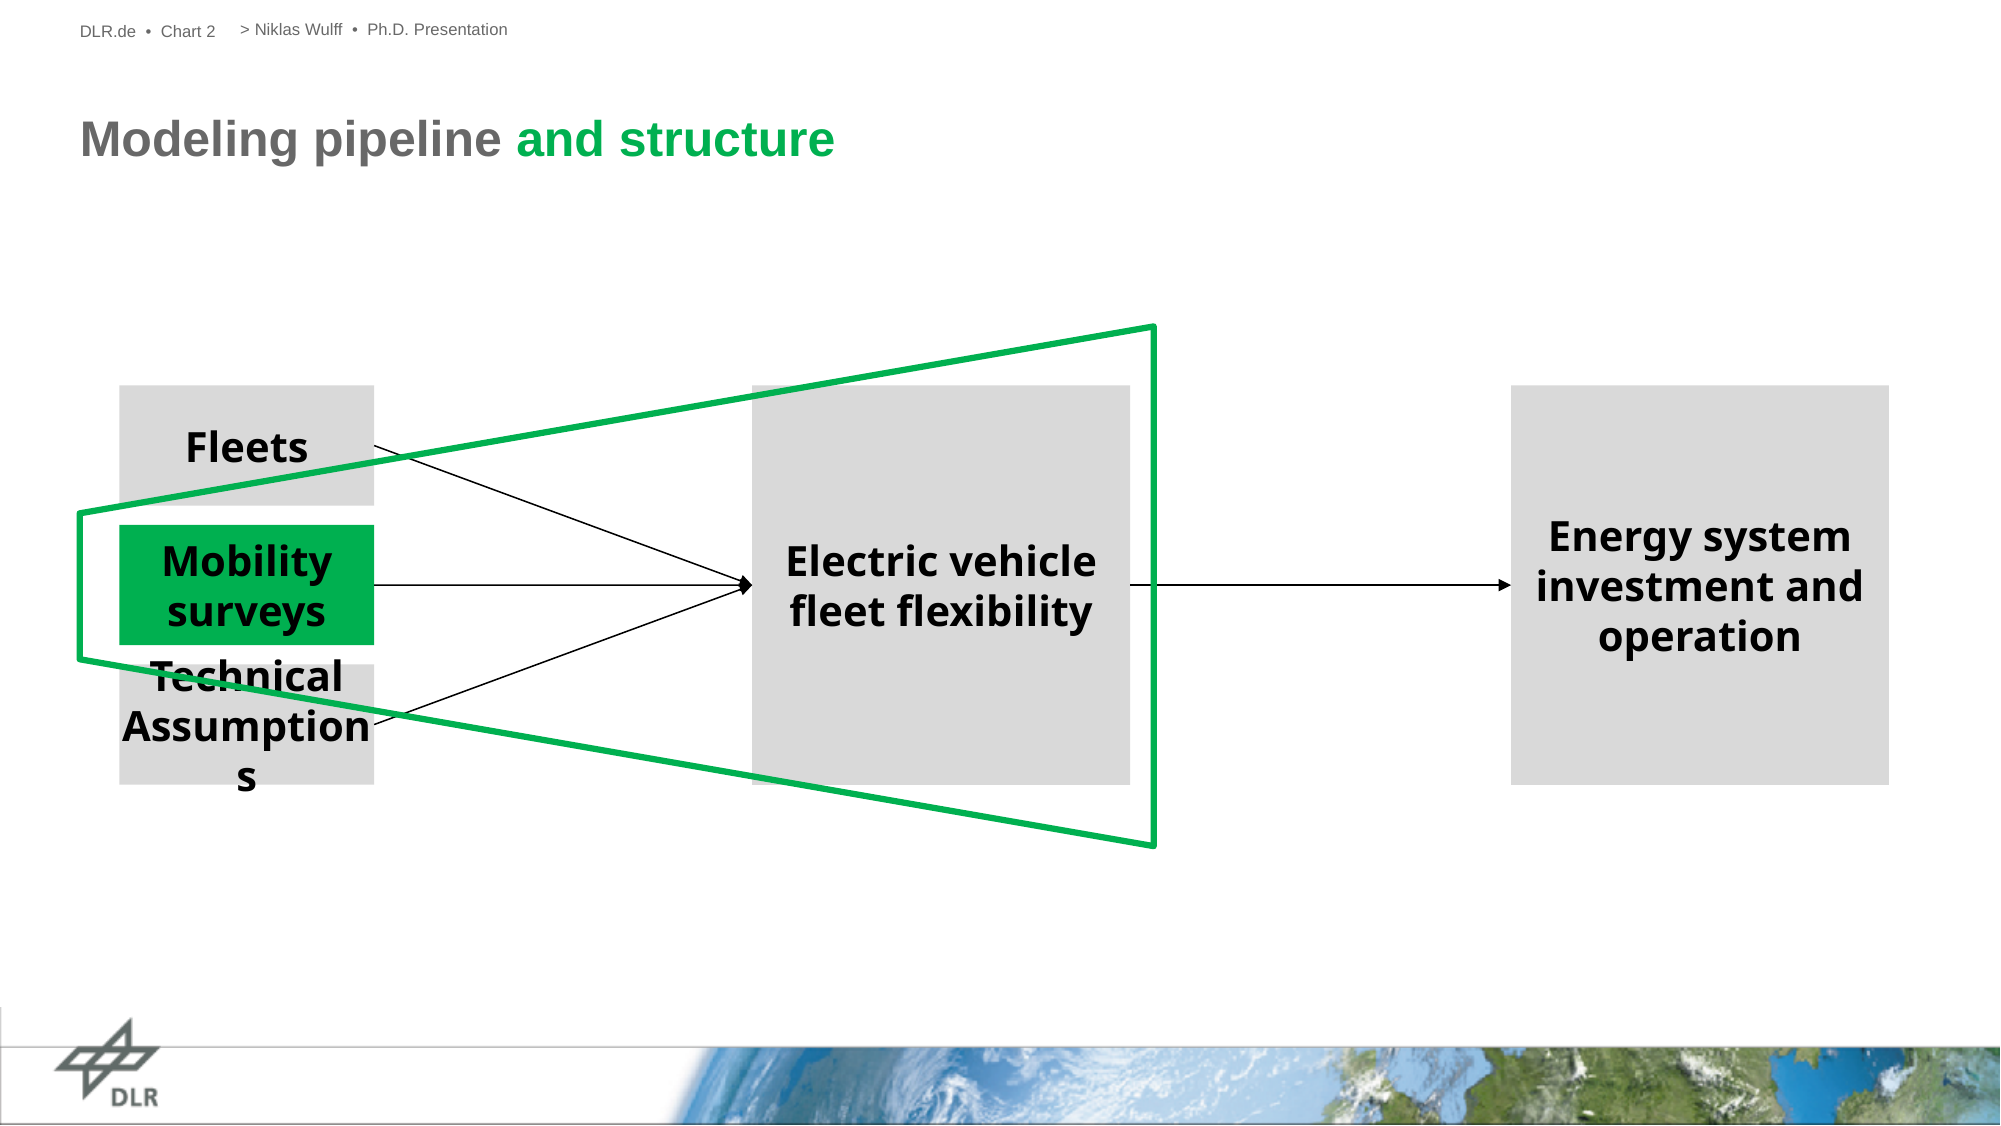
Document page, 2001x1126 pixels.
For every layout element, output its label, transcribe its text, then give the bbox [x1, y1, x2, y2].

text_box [373, 445, 753, 583]
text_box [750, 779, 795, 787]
text_box Fleets [117, 383, 376, 504]
text_box [77, 461, 368, 712]
text_box Energy system investment and operation [1509, 383, 1891, 787]
slide_number DLR.de • Chart 2 [79, 20, 251, 45]
text_box [471, 324, 1156, 849]
title Modeling pipeline and structure [79, 106, 1921, 228]
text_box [373, 584, 753, 725]
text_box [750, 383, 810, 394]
text_box Technical Assumptions [117, 669, 376, 787]
picture [0, 1007, 2000, 1125]
text_box > Niklas Wulff • Ph.D. Presentation [240, 19, 1910, 43]
